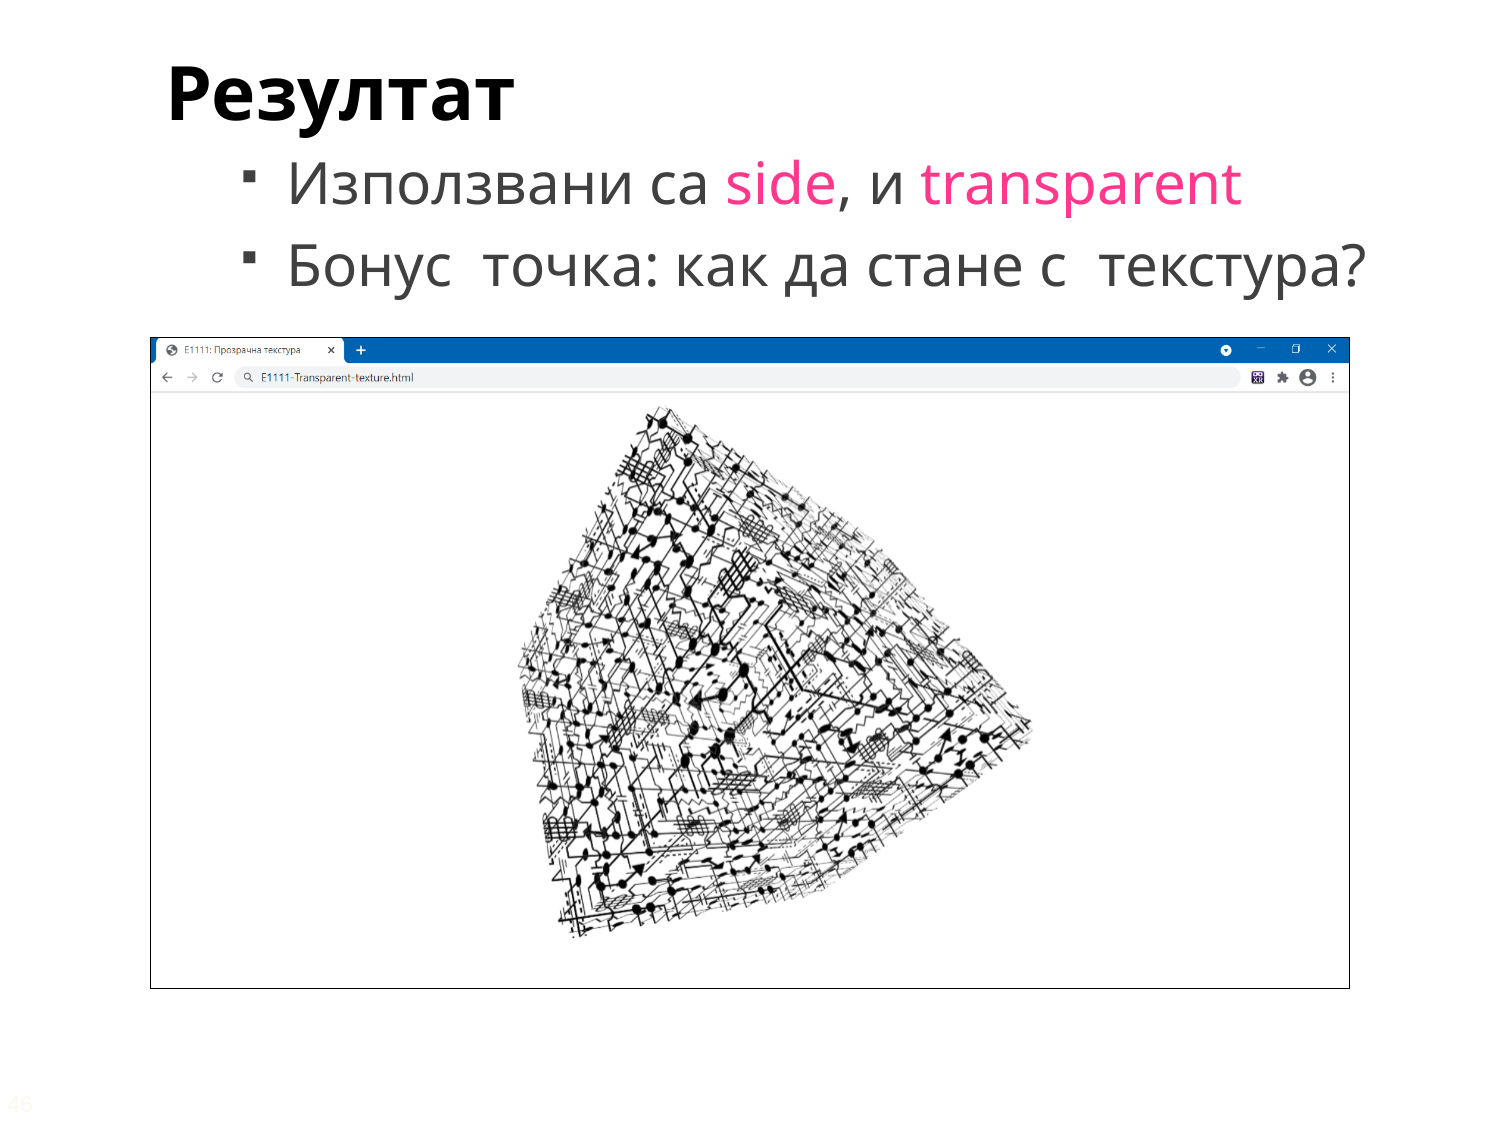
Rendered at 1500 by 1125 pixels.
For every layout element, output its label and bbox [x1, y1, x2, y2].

picture [149, 337, 1351, 989]
